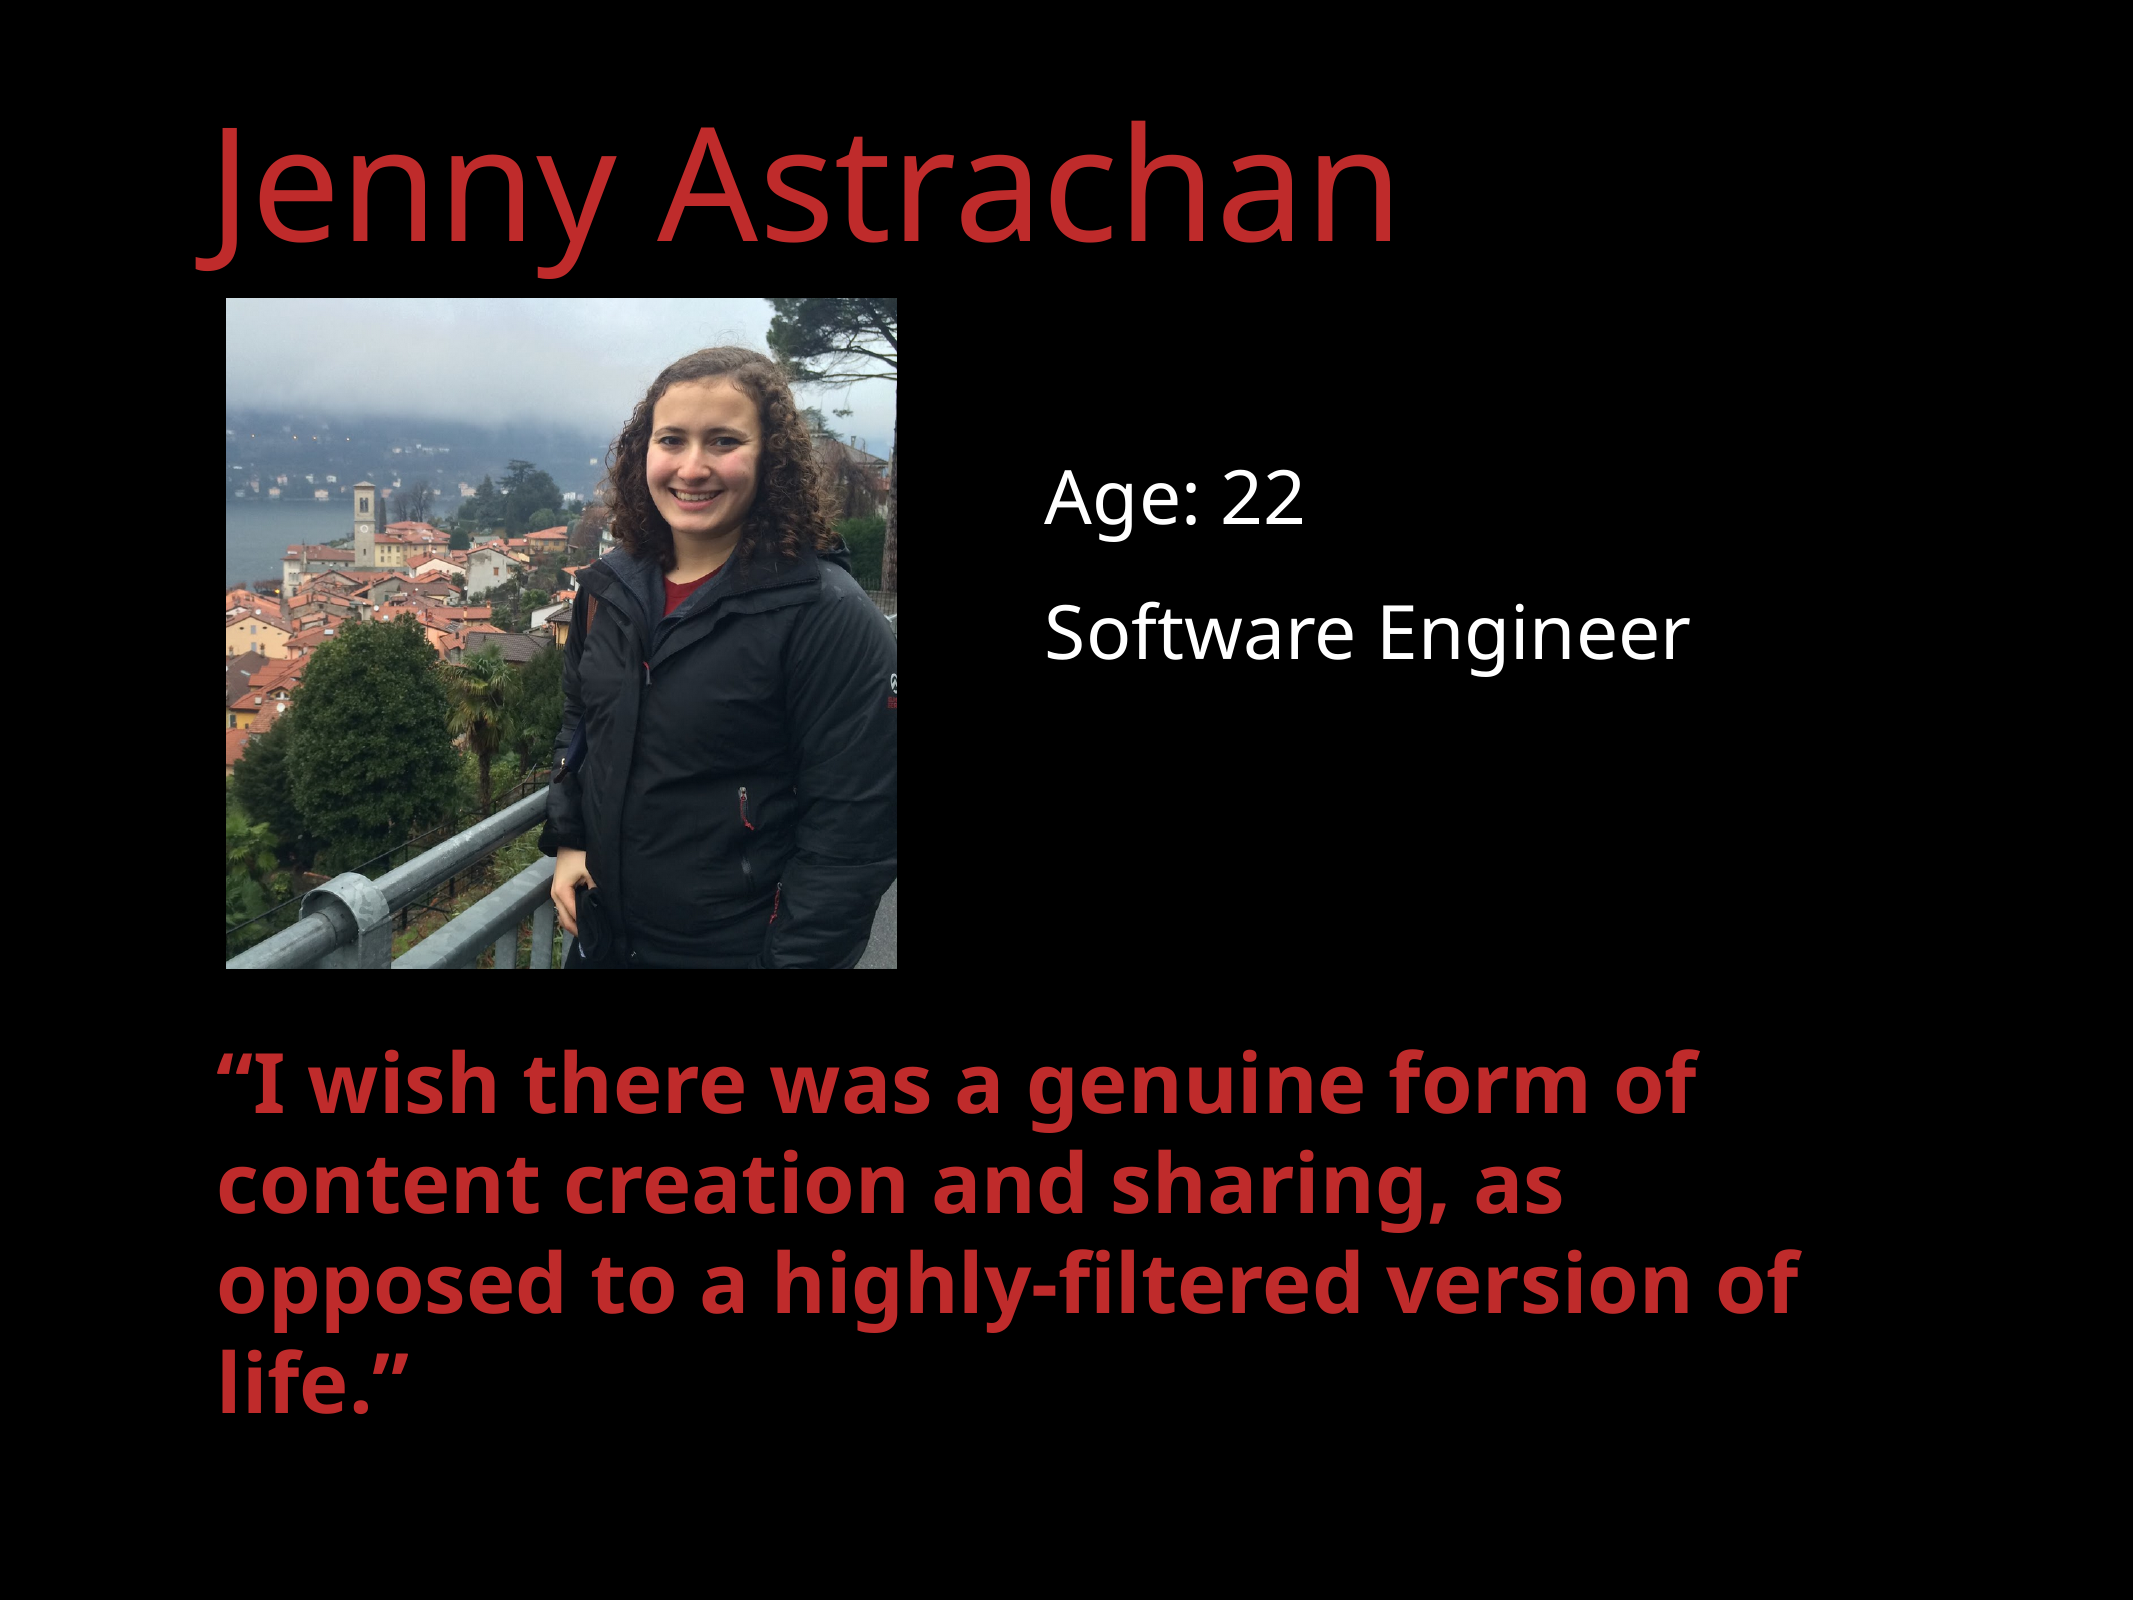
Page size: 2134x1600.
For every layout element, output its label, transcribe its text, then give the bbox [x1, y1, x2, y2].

title Jenny Astrachan [207, 47, 1926, 274]
text_box Age: 22 Software Engineer [1036, 396, 1701, 683]
picture [225, 298, 898, 970]
text_box “I wish there was a genuine form of content creation and sharing, as opposed to a highly-filtered version of life.” [208, 1022, 1925, 1439]
